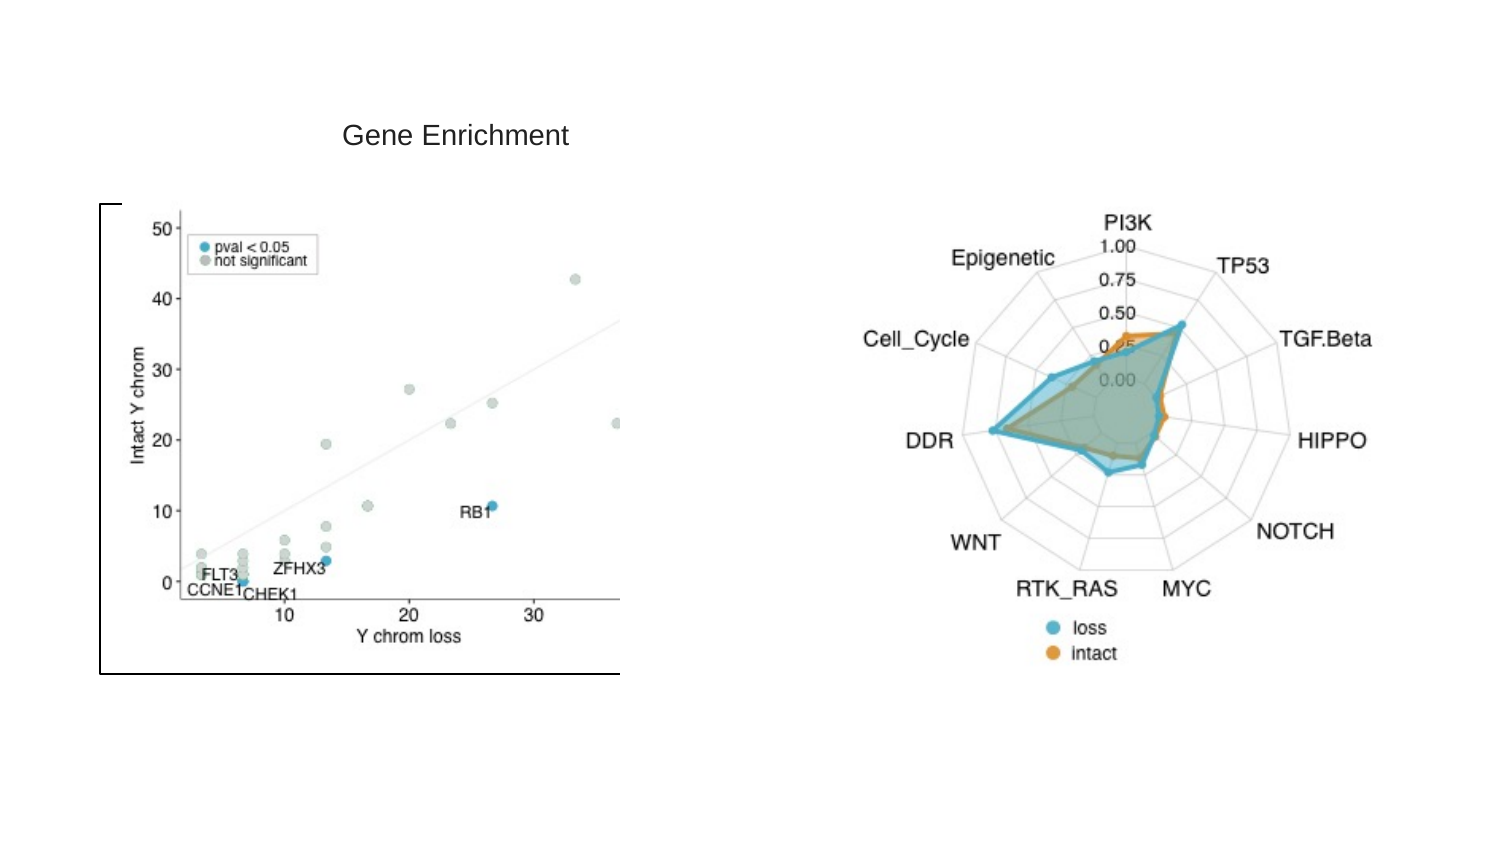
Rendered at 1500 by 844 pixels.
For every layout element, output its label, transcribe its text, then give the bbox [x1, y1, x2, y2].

text_box Gene Enrichment [191, 101, 721, 167]
text_box [99, 204, 614, 675]
picture [121, 105, 1500, 744]
